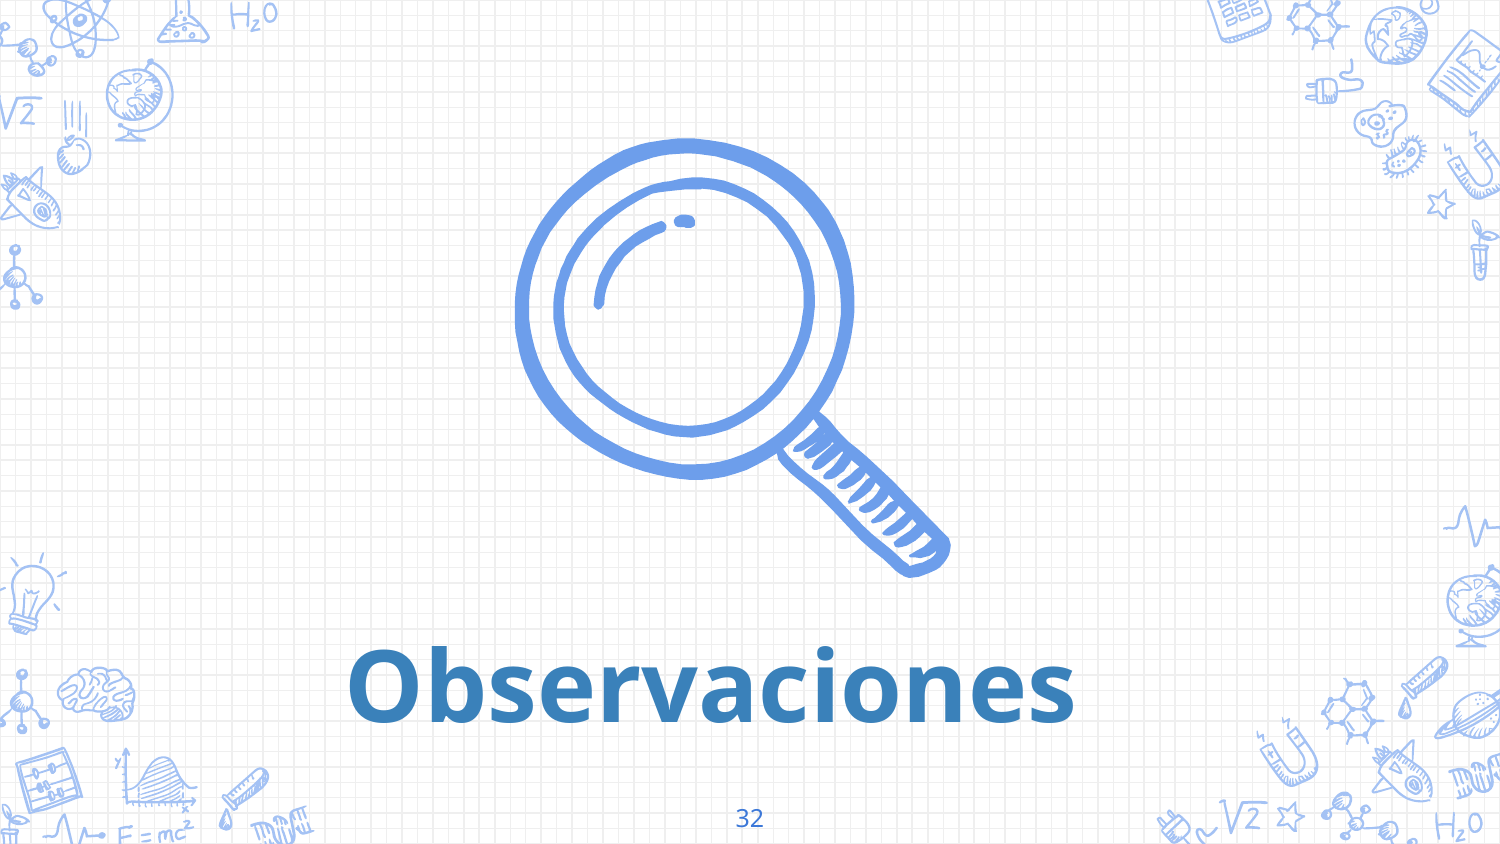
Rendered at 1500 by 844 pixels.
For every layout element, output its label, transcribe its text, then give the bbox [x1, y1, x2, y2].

text_box [514, 138, 951, 578]
text_box Observaciones [206, 587, 1216, 778]
slide_number 32 [705, 796, 795, 844]
